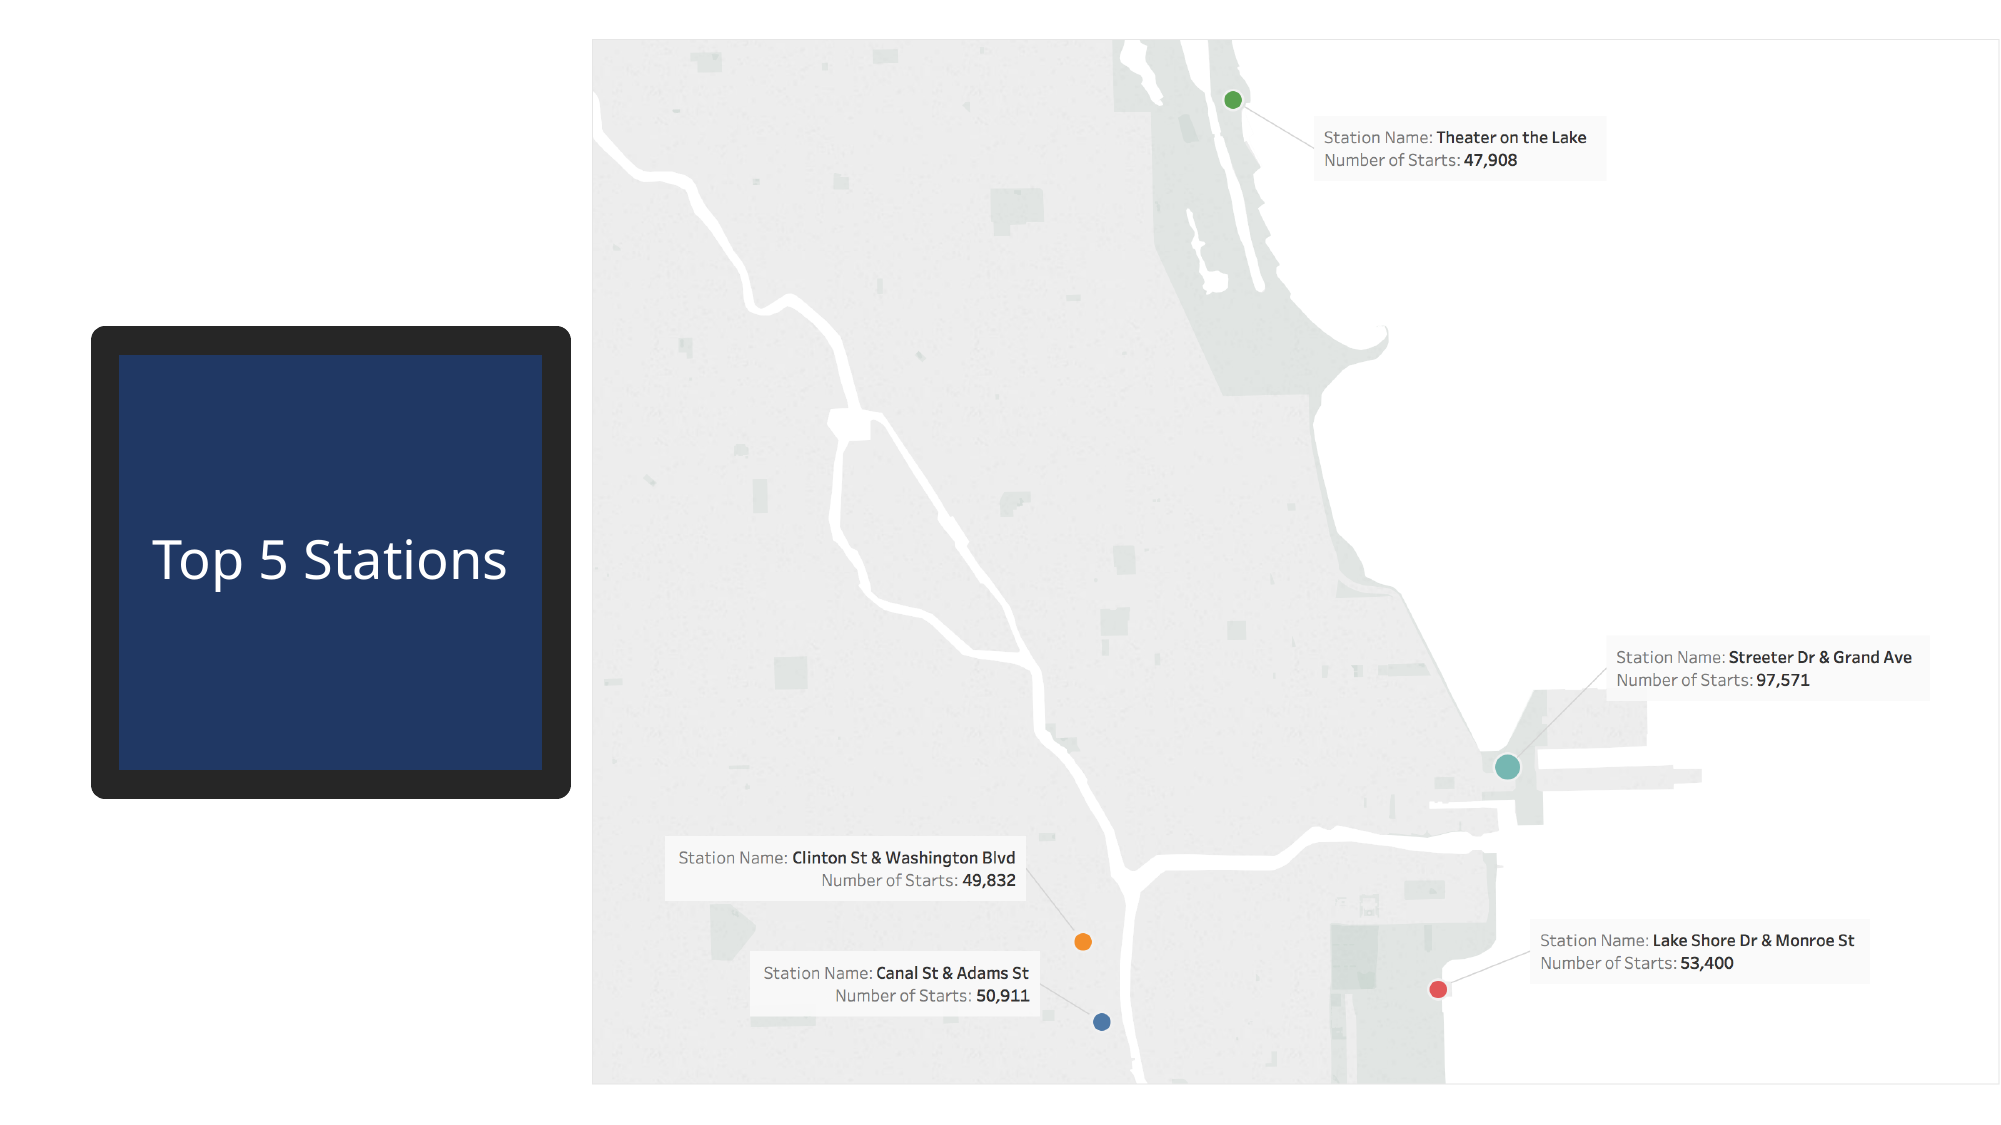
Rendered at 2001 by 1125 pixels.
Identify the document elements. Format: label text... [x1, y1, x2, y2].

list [592, 39, 2000, 1085]
title Top 5 Stations [105, 340, 557, 785]
